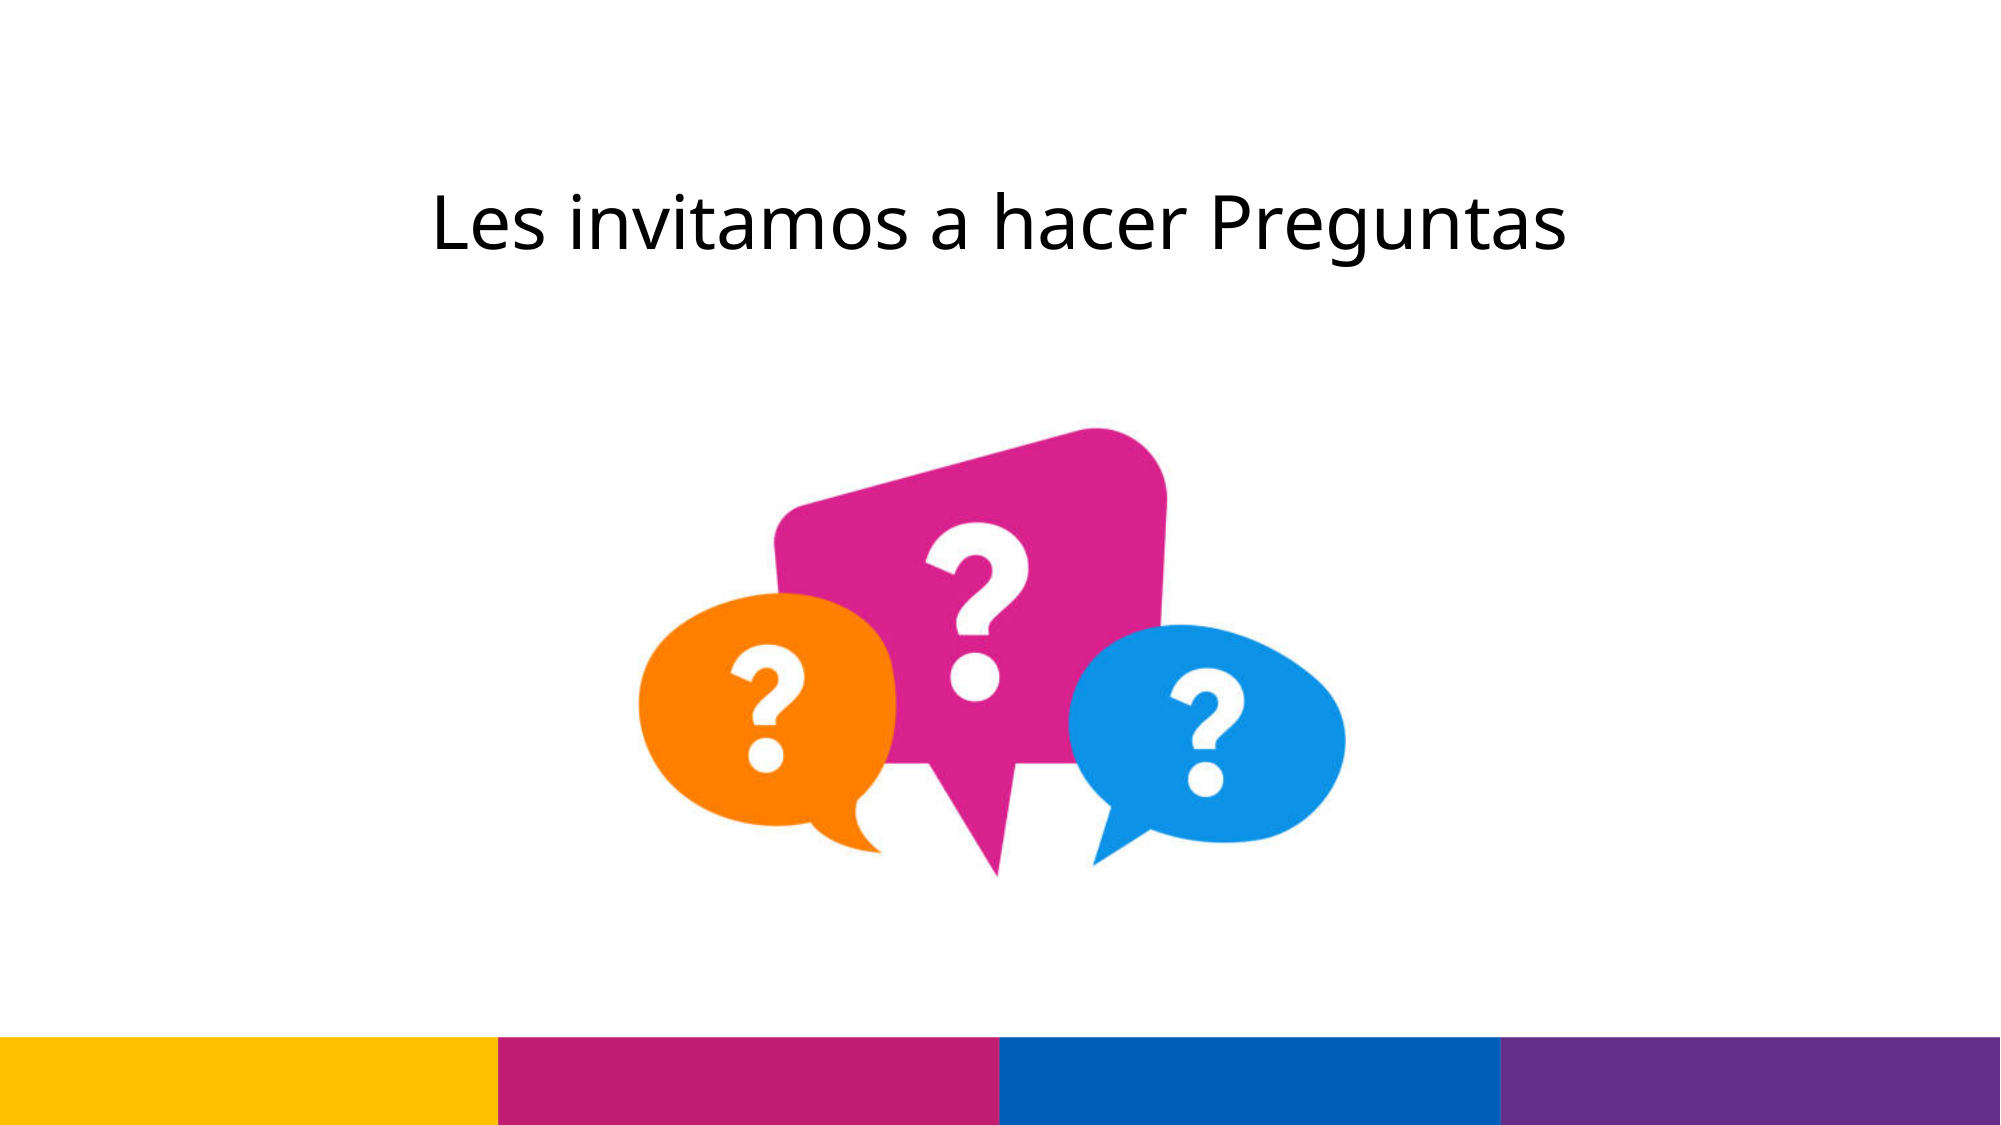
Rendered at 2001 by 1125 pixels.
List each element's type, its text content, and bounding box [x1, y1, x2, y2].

picture [0, 1036, 2000, 1125]
picture [573, 333, 1391, 988]
title Les invitamos a hacer Preguntas [137, 116, 1863, 335]
